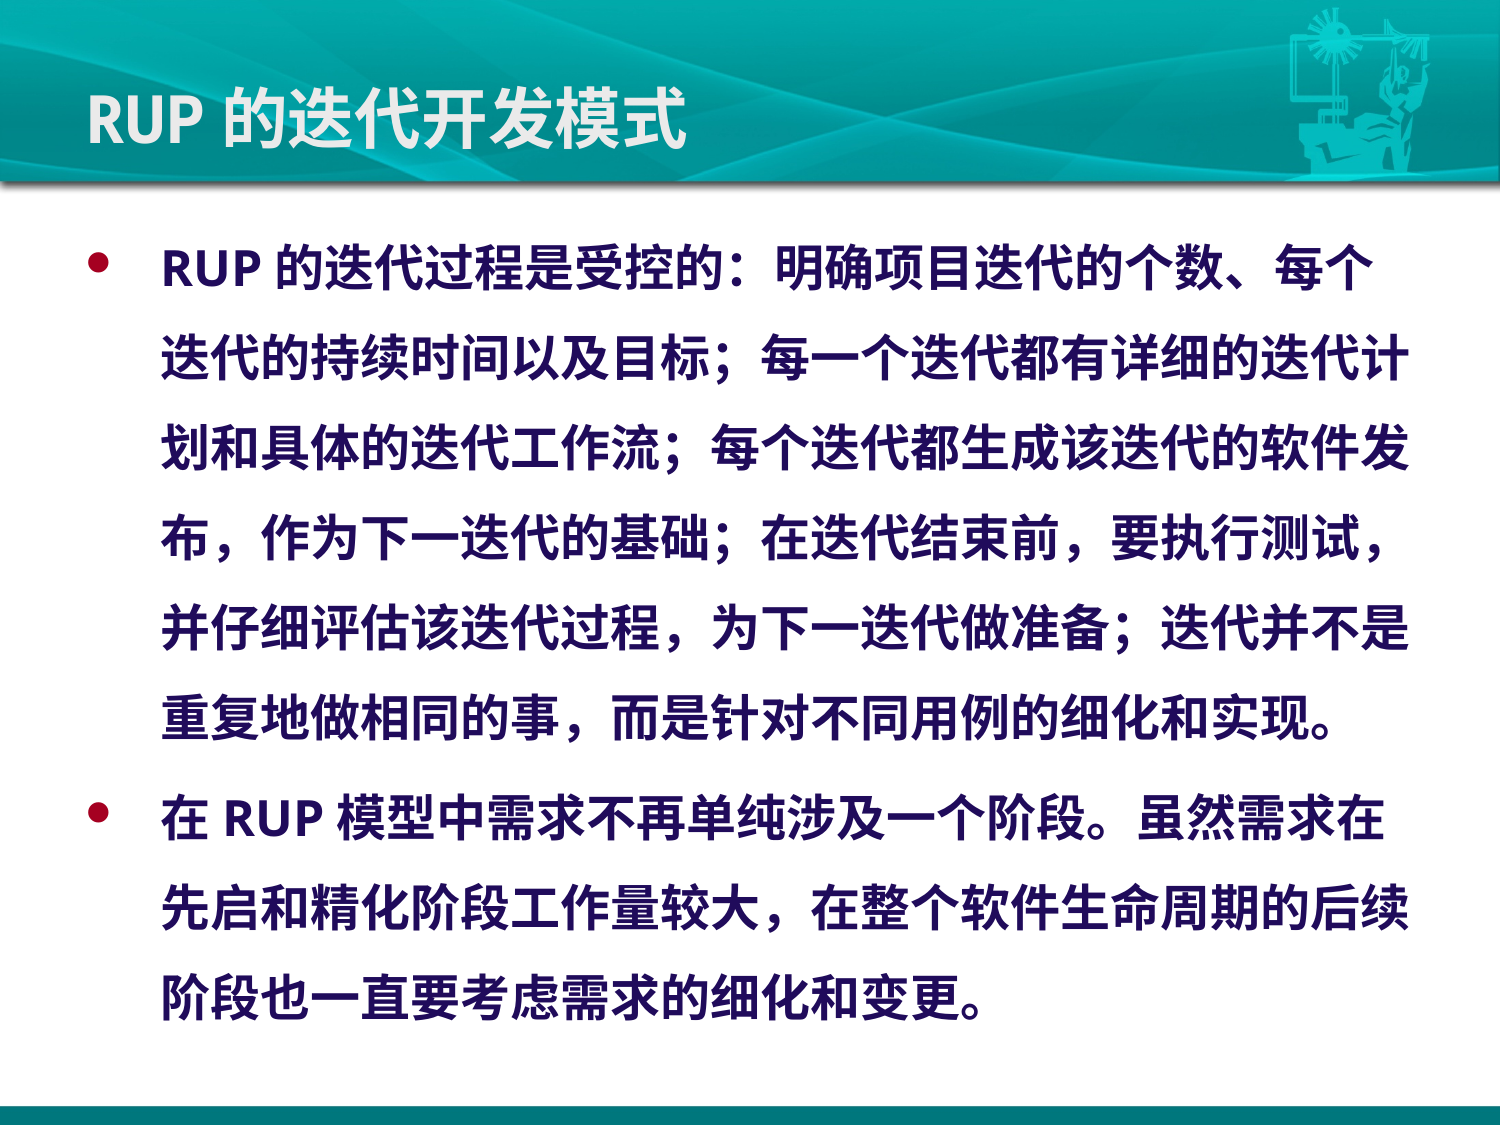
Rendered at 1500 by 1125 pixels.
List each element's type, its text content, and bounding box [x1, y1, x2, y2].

title RUP的迭代开发模式 [70, 23, 1496, 211]
picture [0, 0, 1500, 1125]
list RUP的迭代过程是受控的：明确项目迭代的个数、每个迭代的持续时间以及目标；每一个迭代都有详细的迭代计划和具体的迭代工作流；每个迭代都生成该迭代的软件发布，作为下一迭代的基础；在迭代结束前，要执行测试，并仔细评估该迭代过程，为下一迭代做准备；迭代并不是重复地做相同的事，而是针对不同用例的细化和实现。 在RUP模型中需求不再单纯涉及一个阶段。虽然需求在先启和精化阶段工作量较大，在整个软件生命周期的后续阶段也一直要考虑需求的细化和变更。 [70, 199, 1430, 1067]
